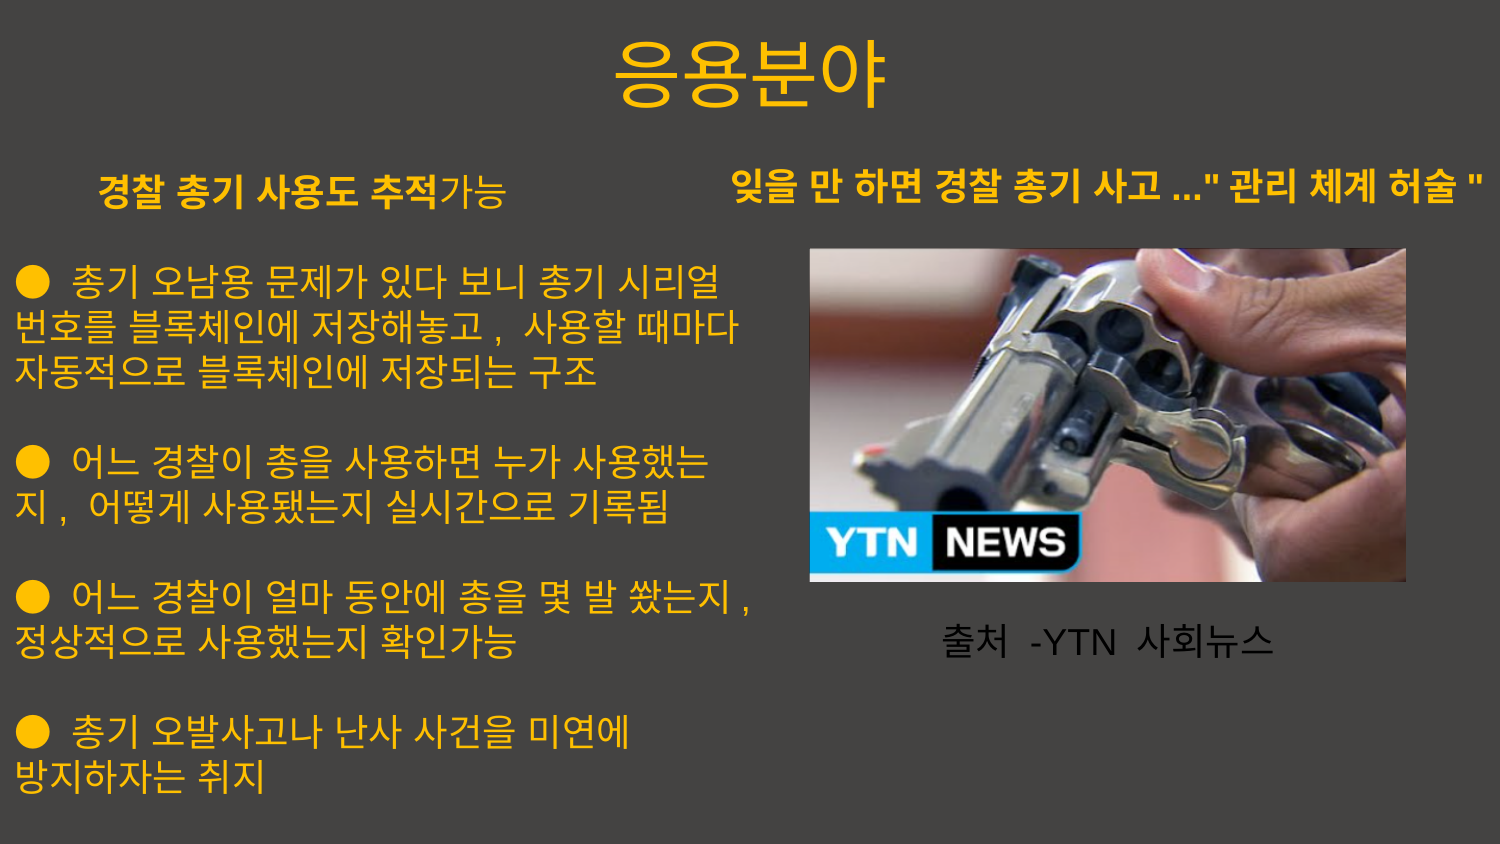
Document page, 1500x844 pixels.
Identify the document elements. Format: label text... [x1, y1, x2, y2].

list 응용분야 [0, 25, 1500, 120]
picture [808, 248, 1407, 582]
text_box 출처 -YTN 사회뉴스 [820, 610, 1406, 671]
list 잊을 만 하면 경찰 총기 사고..."관리 체계 허술" [774, 161, 1500, 210]
picture [826, 527, 917, 557]
text_box 경찰 총기 사용도 추적가능 ● 총기 오남용 문제가 있다 보니 총기 시리얼 번호를 블록체인에 저장해놓고, 사용할 때마다 자동적으로 블록체인에 저장되는 구조 ● 어느 경찰이 총을 사용하면 누가 사용했는지, 어떻게 사용됐는지 실시간으로 기록됨 ● 어느 경찰이 얼마 동안에 총을 몇 발 쐈는지, 정상적으로 사용했는지 확인가능 ● 총기 오발사고나 난사 사건을 미연에 방지하자는 취지 [0, 161, 774, 807]
